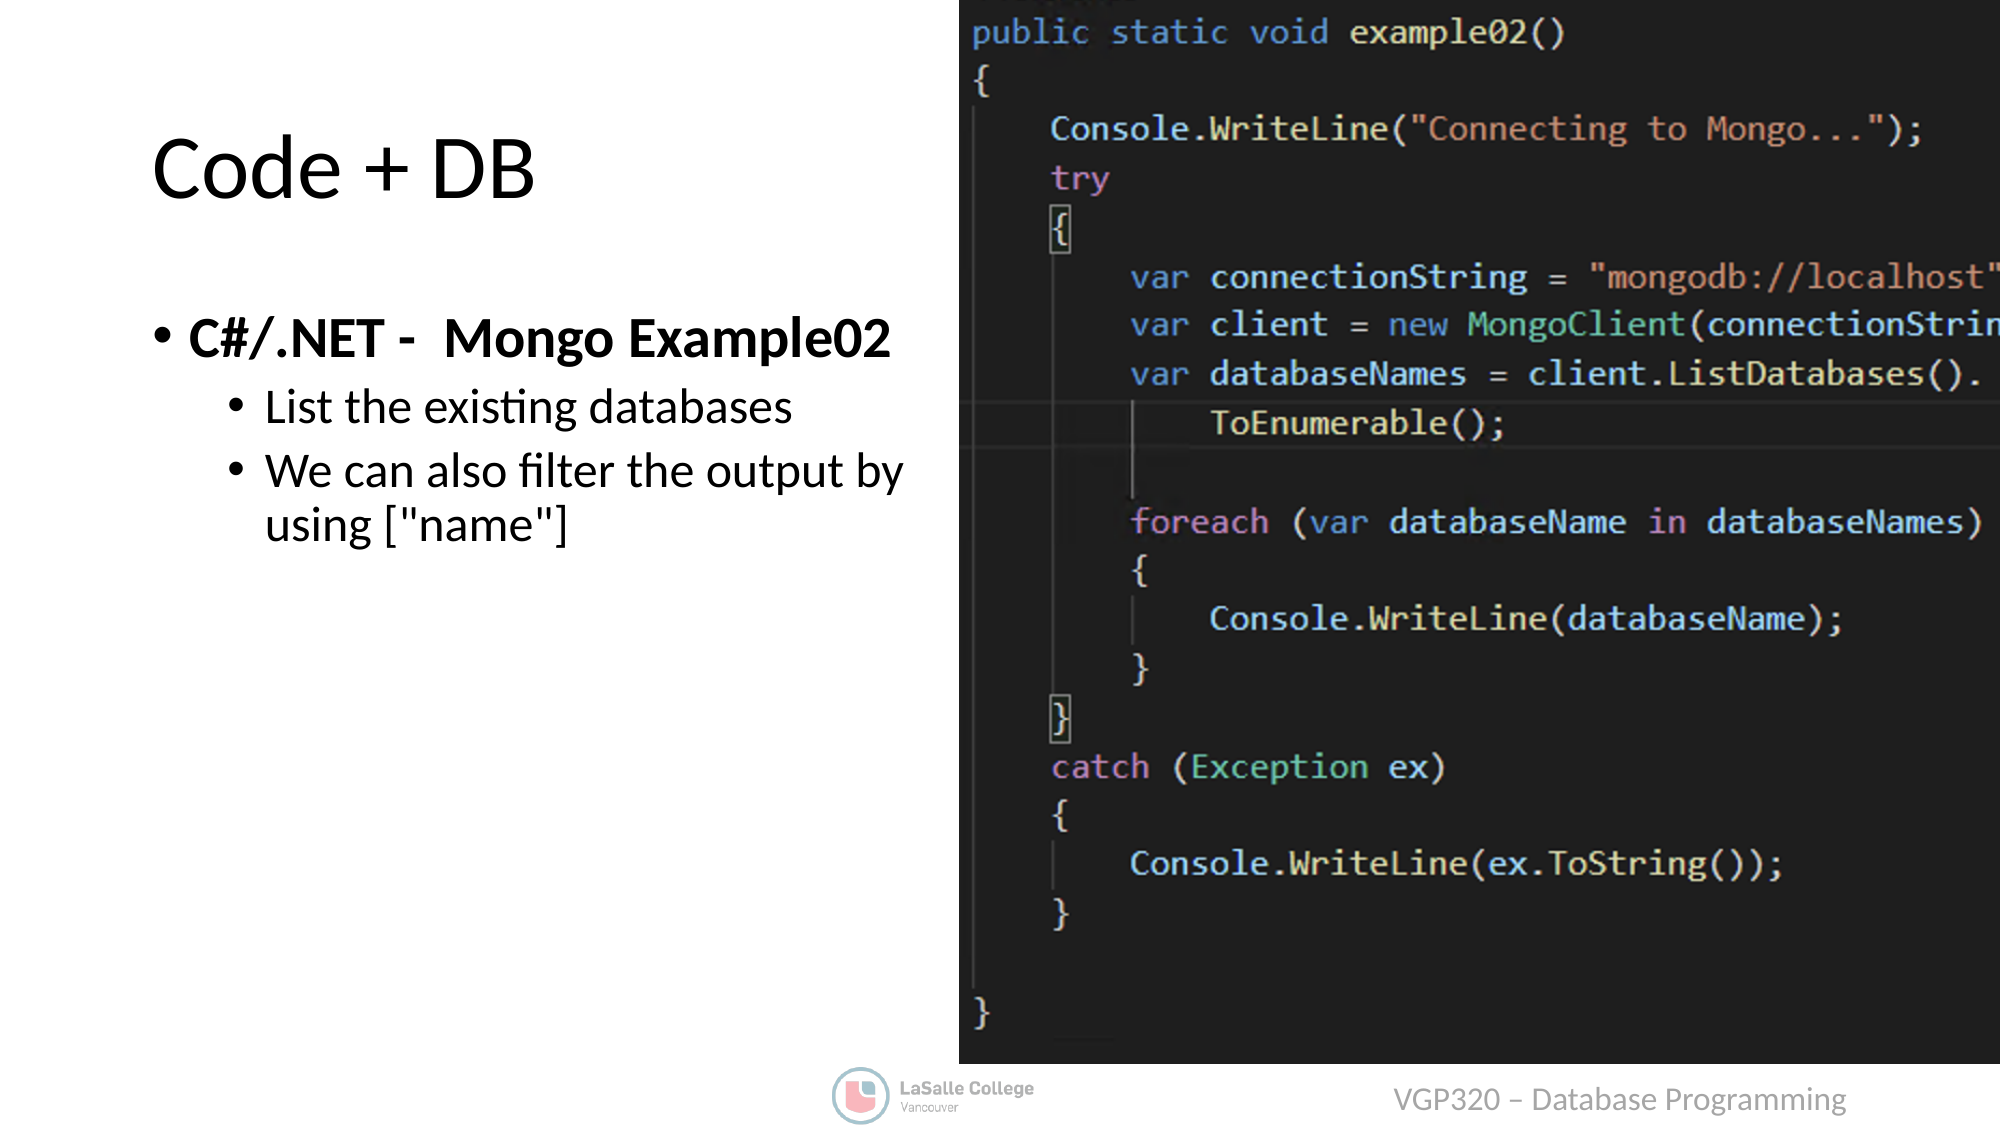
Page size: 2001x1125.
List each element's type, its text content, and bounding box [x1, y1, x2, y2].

list C#/.NET - Mongo Example02 List the existing databases We can also filter the output by using ["name"] [137, 299, 959, 1014]
title Code + DB [137, 59, 959, 278]
picture [959, 0, 2000, 1064]
